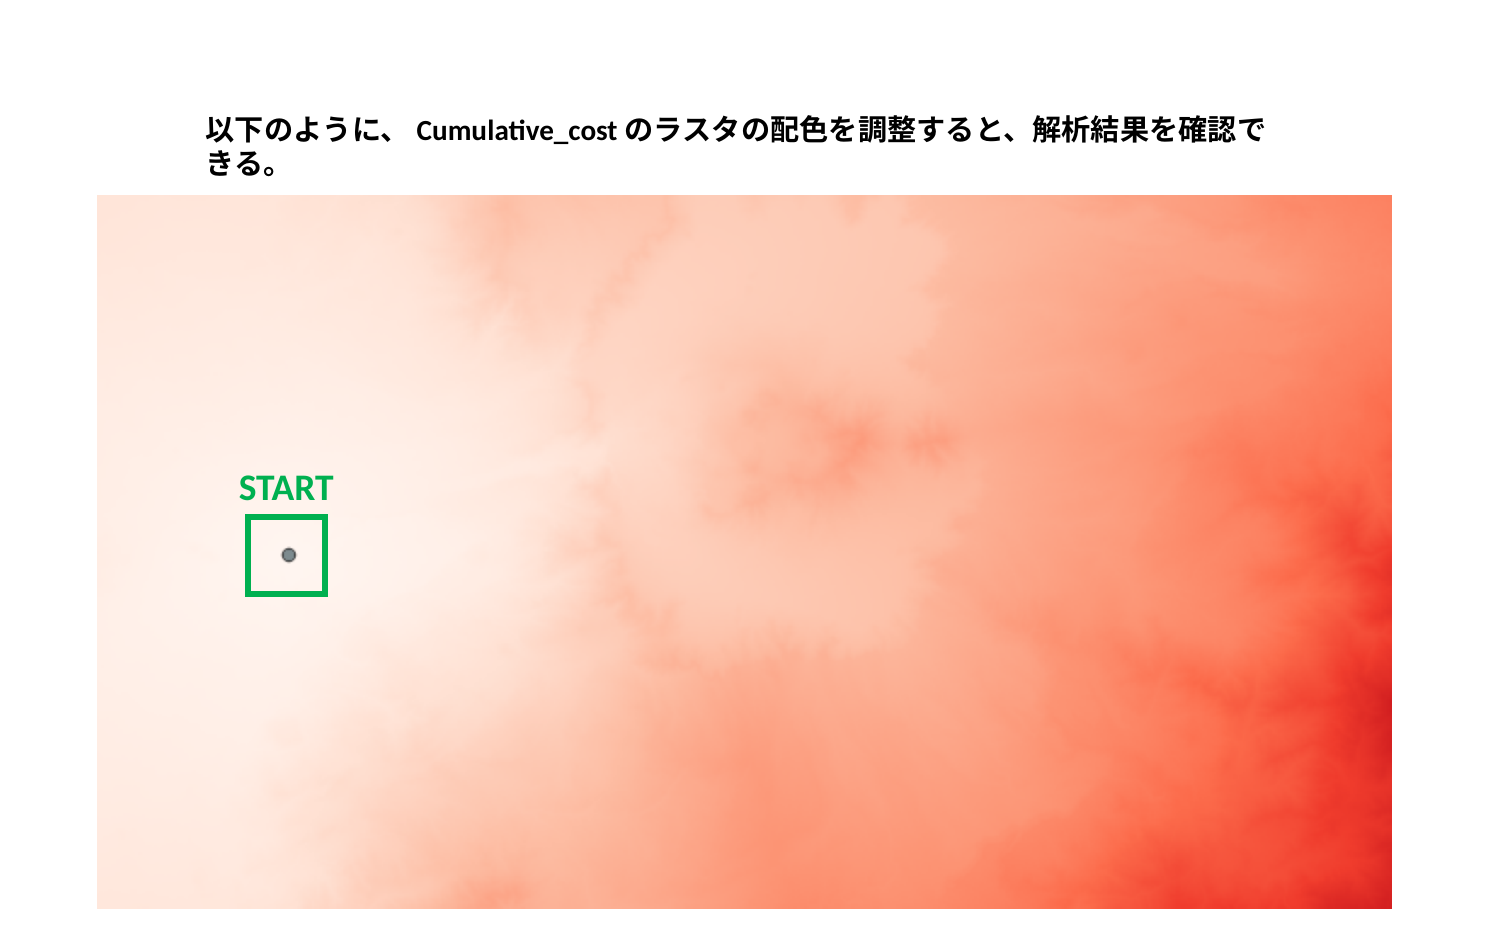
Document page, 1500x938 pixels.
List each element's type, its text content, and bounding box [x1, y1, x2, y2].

text_box 以下のように、Cumulative_costのラスタの配色を調整すると、解析結果を確認できる。 [191, 103, 1297, 189]
picture [97, 195, 1392, 910]
